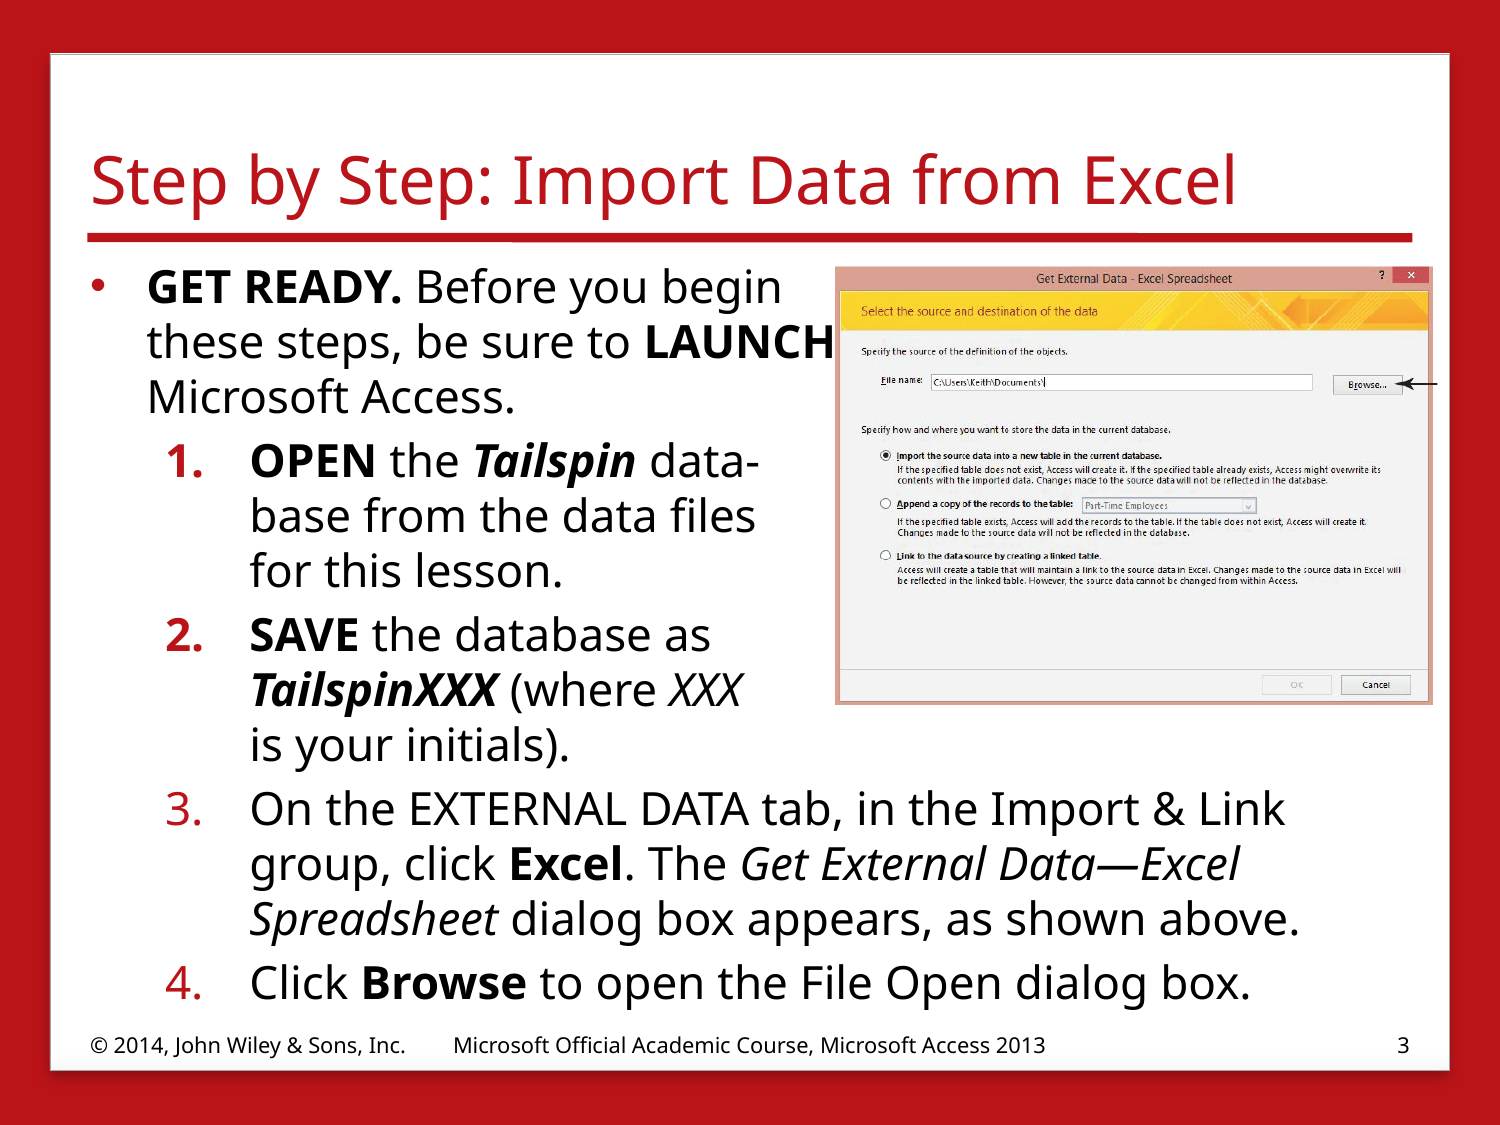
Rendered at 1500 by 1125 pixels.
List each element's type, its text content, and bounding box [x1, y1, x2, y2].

picture [831, 262, 1438, 709]
slide_number 3 [1074, 1024, 1426, 1103]
footer Microsoft Official Academic Course, Microsoft Access 2013 [431, 1024, 1069, 1103]
title Step by Step: Import Data from Excel [74, 74, 1426, 226]
list GET READY. Before you begin these steps, be sure to LAUNCH Microsoft Access. OPEN the Tailspin data- base from the data files for this lesson. SAVE the database as TailspinXXX (where XXX is your initials). On the EXTERNAL DATA tab, in the Import & Link group, click Excel. The Get External Data—Excel Spreadsheet dialog box appears, as shown above. Click Browse to open the File Open dialog box. [75, 249, 1425, 1063]
slide_number © 2014, John Wiley & Sons, Inc. [74, 1024, 426, 1103]
